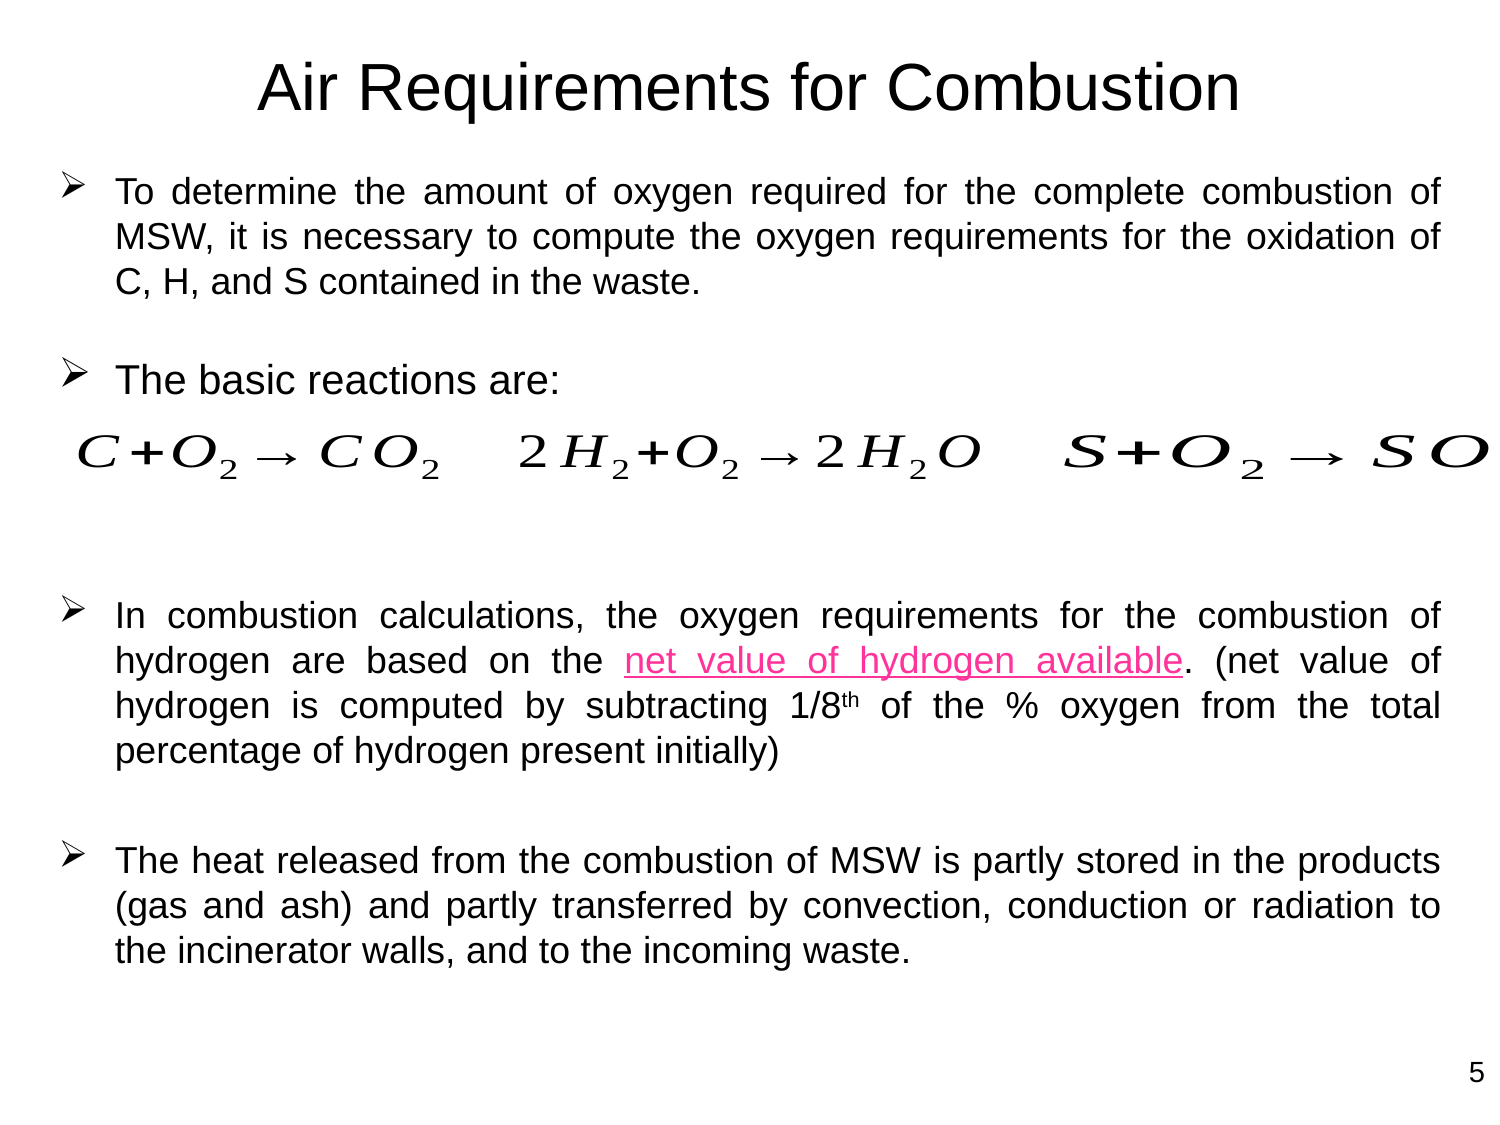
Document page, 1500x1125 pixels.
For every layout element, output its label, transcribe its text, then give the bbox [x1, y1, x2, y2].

text_box The heat released from the combustion of MSW is partly stored in the products (gas and ash) and partly transferred by convection, conduction or radiation to the incinerator walls, and to the incoming waste. [43, 828, 1457, 978]
title Air Requirements for Combustion [75, 10, 1425, 158]
text_box In combustion calculations, the oxygen requirements for the combustion of hydrogen are based on the net value of hydrogen available. (net value of hydrogen is computed by subtracting 1/8th of the % oxygen from the total percentage of hydrogen present initially) [43, 583, 1457, 779]
text_box To determine the amount of oxygen required for the complete combustion of MSW, it is necessary to compute the oxygen requirements for the oxidation of C, H, and S contained in the waste. The basic reactions are: [43, 160, 1457, 410]
slide_number 5 [1149, 1045, 1500, 1124]
